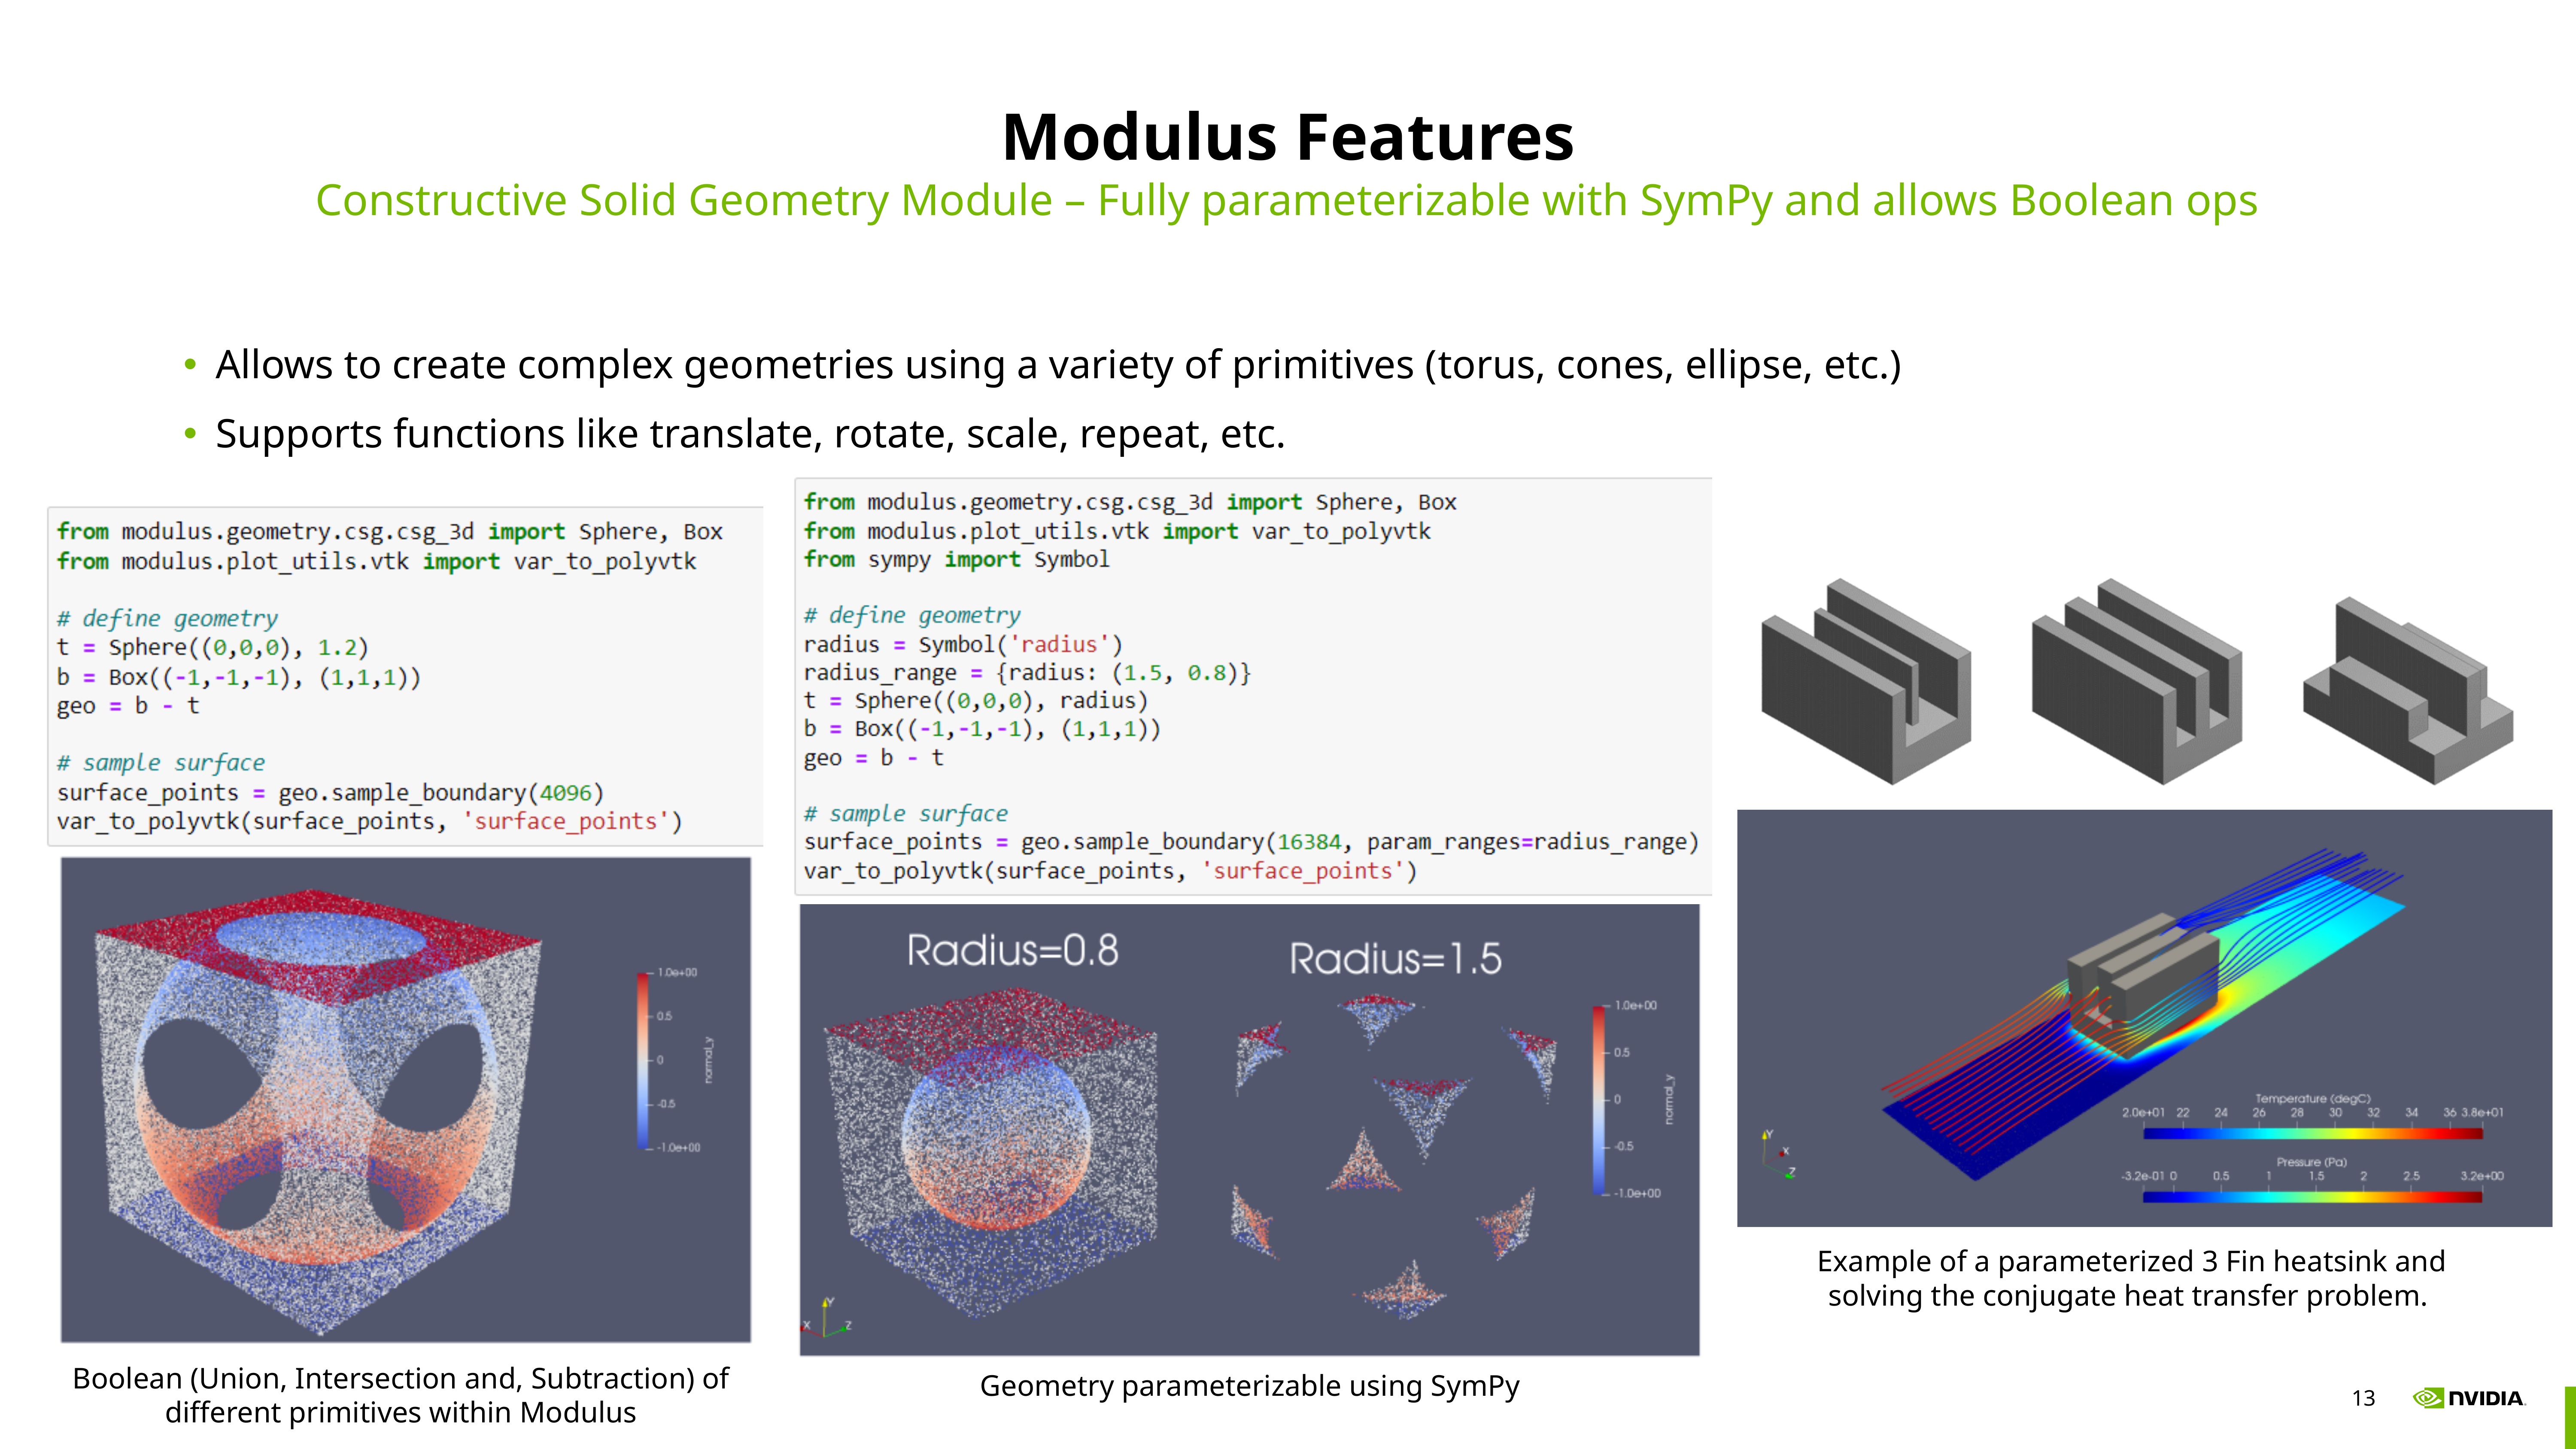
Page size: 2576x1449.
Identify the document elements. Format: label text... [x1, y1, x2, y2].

text_box Example of a parameterized 3 Fin heatsink and solving the conjugate heat transfer problem. [1770, 1239, 2494, 1315]
picture [1737, 561, 2553, 797]
picture [788, 474, 1712, 1379]
list Constructive Solid Geometry Module – Fully parameterizable with SymPy and allows Boolean ops [177, 175, 2399, 274]
picture [1737, 810, 2553, 1227]
text_box Geometry parameterizable using SymPy [888, 1382, 1613, 1405]
title Modulus Features [177, 0, 2399, 175]
text_box Boolean (Union, Intersection and, Subtraction) of different primitives within Modulus [39, 1361, 763, 1432]
picture [2399, 1373, 2540, 1422]
picture [39, 500, 764, 1358]
list Allows to create complex geometries using a variety of primitives (​torus, cones, ellipse, etc.) Supports functions like translate, rotate, scale, repeat, etc. [177, 341, 2399, 1303]
